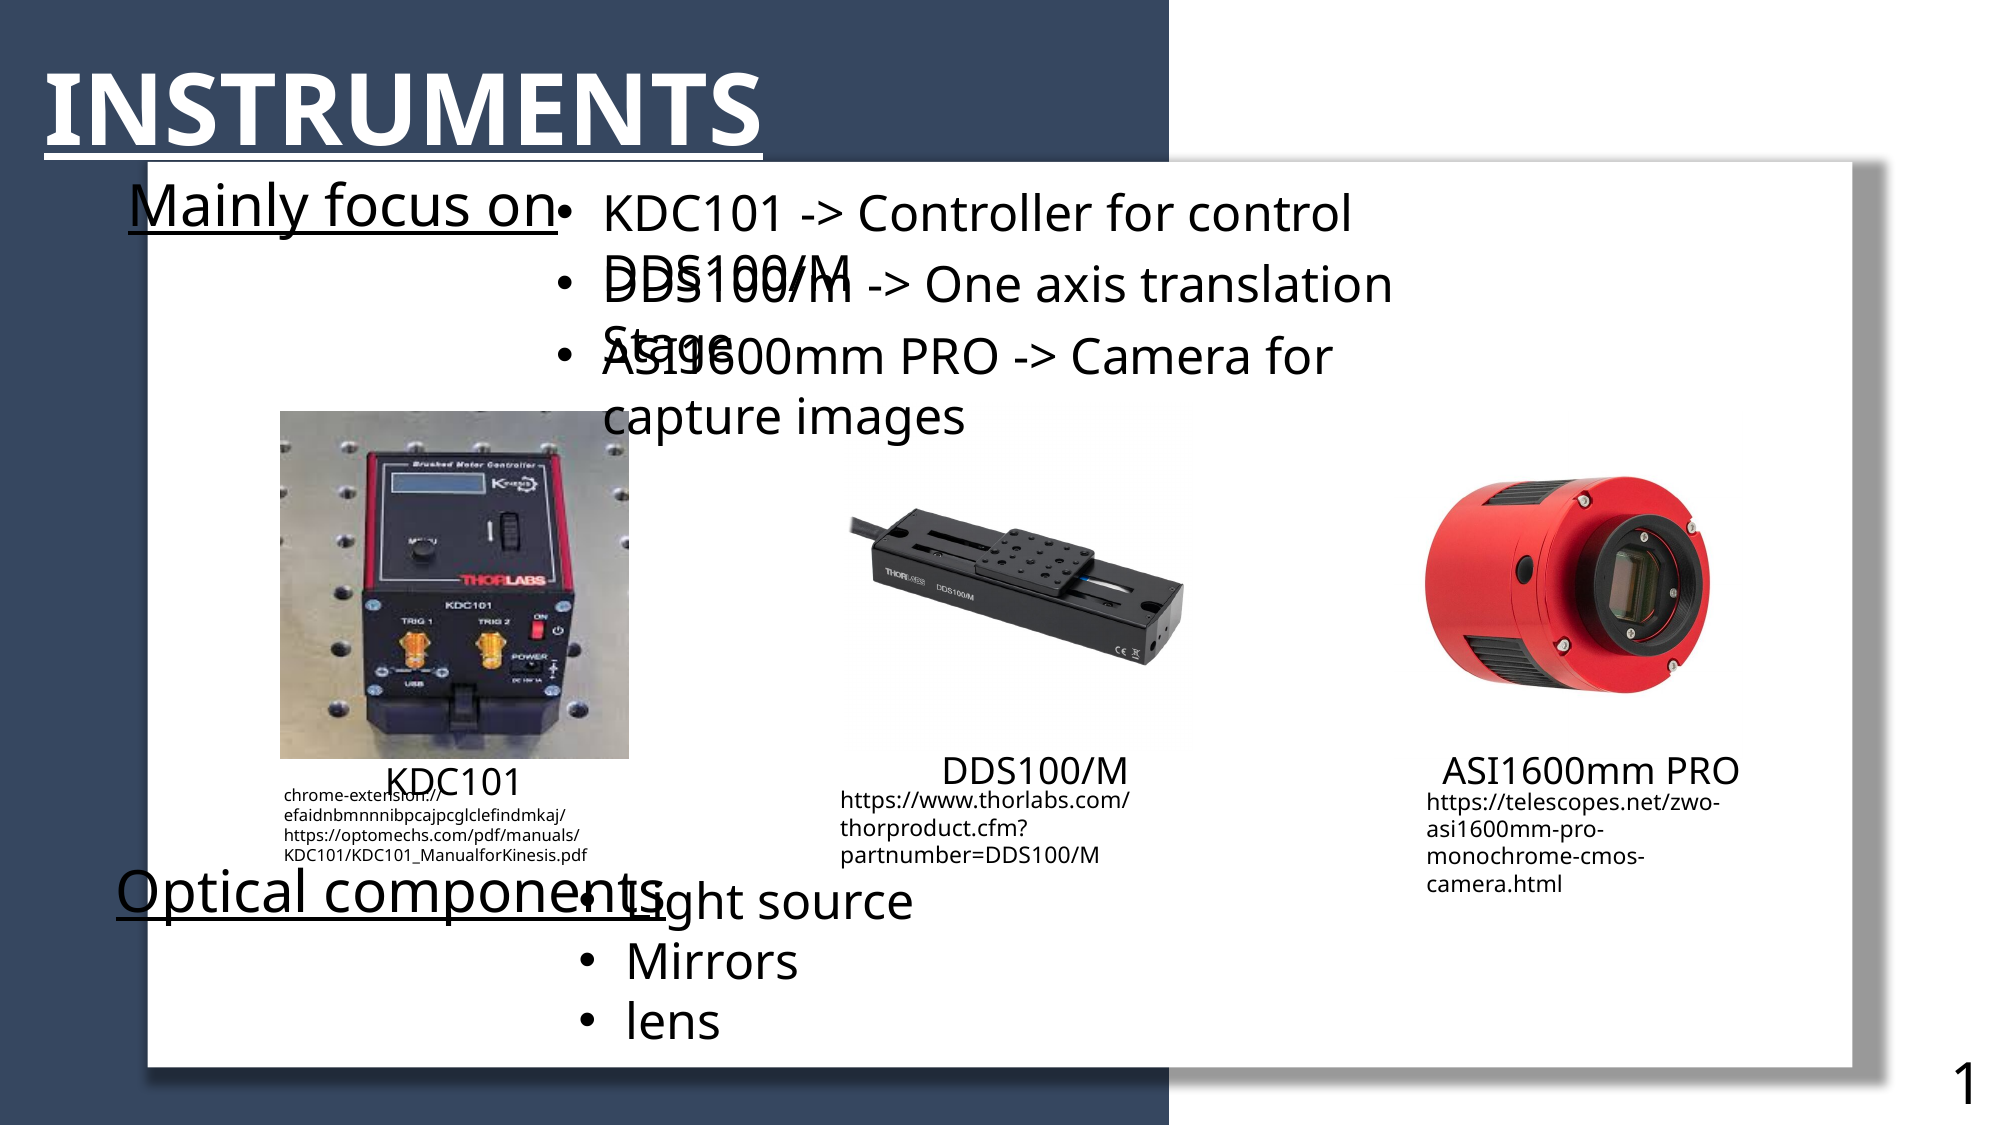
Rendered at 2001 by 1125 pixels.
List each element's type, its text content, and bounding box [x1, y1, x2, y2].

text_box DDS100/M [926, 751, 1145, 800]
text_box ASI1600mm PRO [1427, 739, 1756, 800]
text_box DDS100/m -> One axis translation Stage [541, 244, 1537, 316]
text_box [0, 0, 1169, 1125]
text_box Mainly focus on [113, 160, 573, 246]
text_box INSTRUMENTS [29, 37, 779, 173]
picture [279, 410, 629, 760]
text_box [146, 160, 1854, 1069]
picture [1393, 410, 1743, 760]
text_box ASI1600mm PRO -> Camera for capture images [541, 316, 1537, 452]
text_box KDC101 -> Controller for control DDS100/M [573, 173, 1537, 244]
picture [844, 401, 1194, 751]
text_box Optical components [100, 846, 682, 932]
text_box https://telescopes.net/zwo-asi1600mm-pro-monochrome-cmos-camera.html [1411, 779, 1764, 905]
text_box KDC101 [370, 760, 539, 810]
text_box Light source Mirrors lens [563, 861, 930, 1057]
text_box 11 [1936, 1039, 2000, 1125]
text_box chrome-extension://efaidnbmnnnibpcajpcglclefindmkaj/https://optomechs.com/pdf/manuals/KDC101/KDC101_ManualforKinesis.pdf [269, 777, 640, 846]
text_box https://www.thorlabs.com/thorproduct.cfm?partnumber=DDS100/M [825, 778, 1230, 876]
